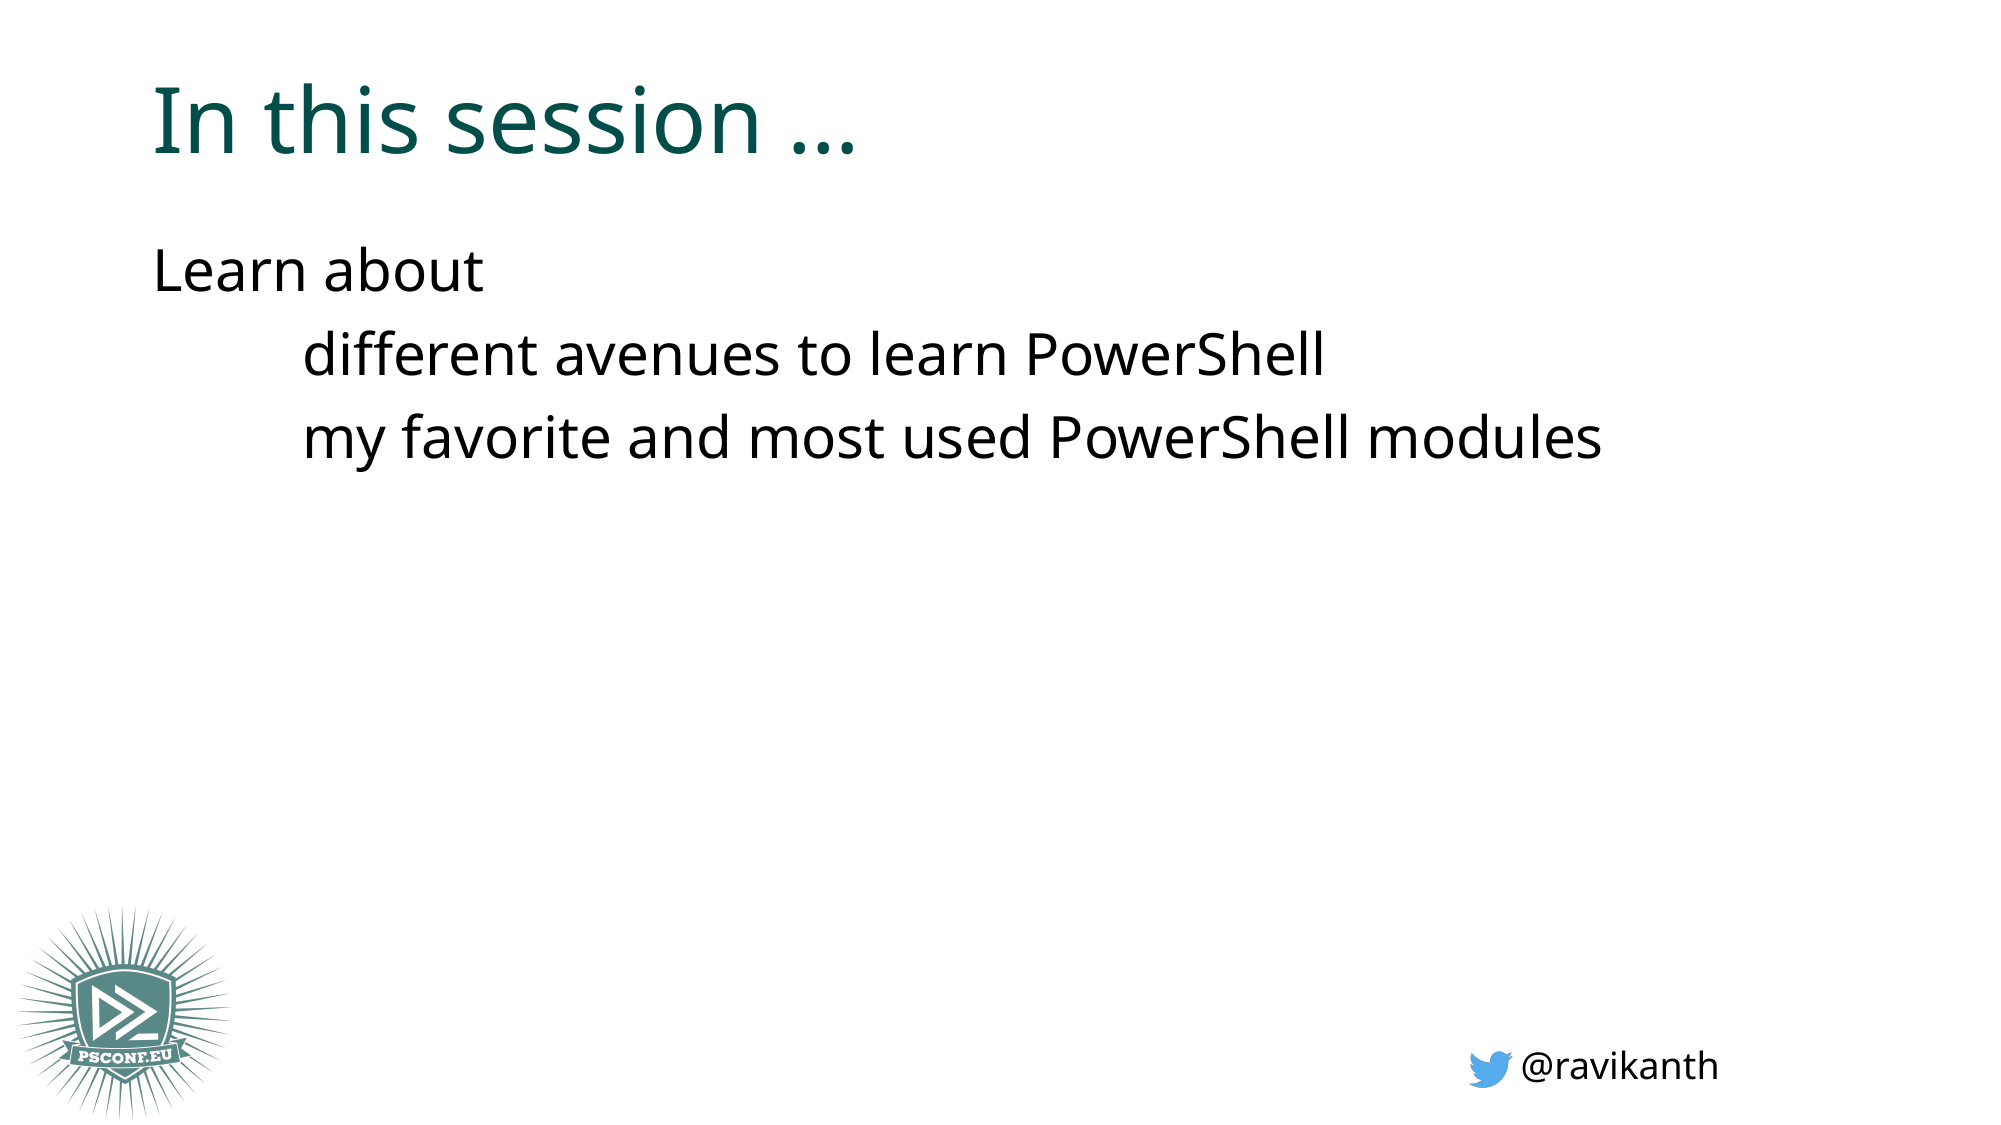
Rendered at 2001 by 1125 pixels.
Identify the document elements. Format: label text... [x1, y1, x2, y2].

title In this session … [137, 59, 1863, 188]
footer @ravikanth [1505, 1037, 1863, 1098]
picture [1458, 1037, 1523, 1103]
list Learn about different avenues to learn PowerShell my favorite and most used PowerShell modules [137, 233, 1863, 1014]
